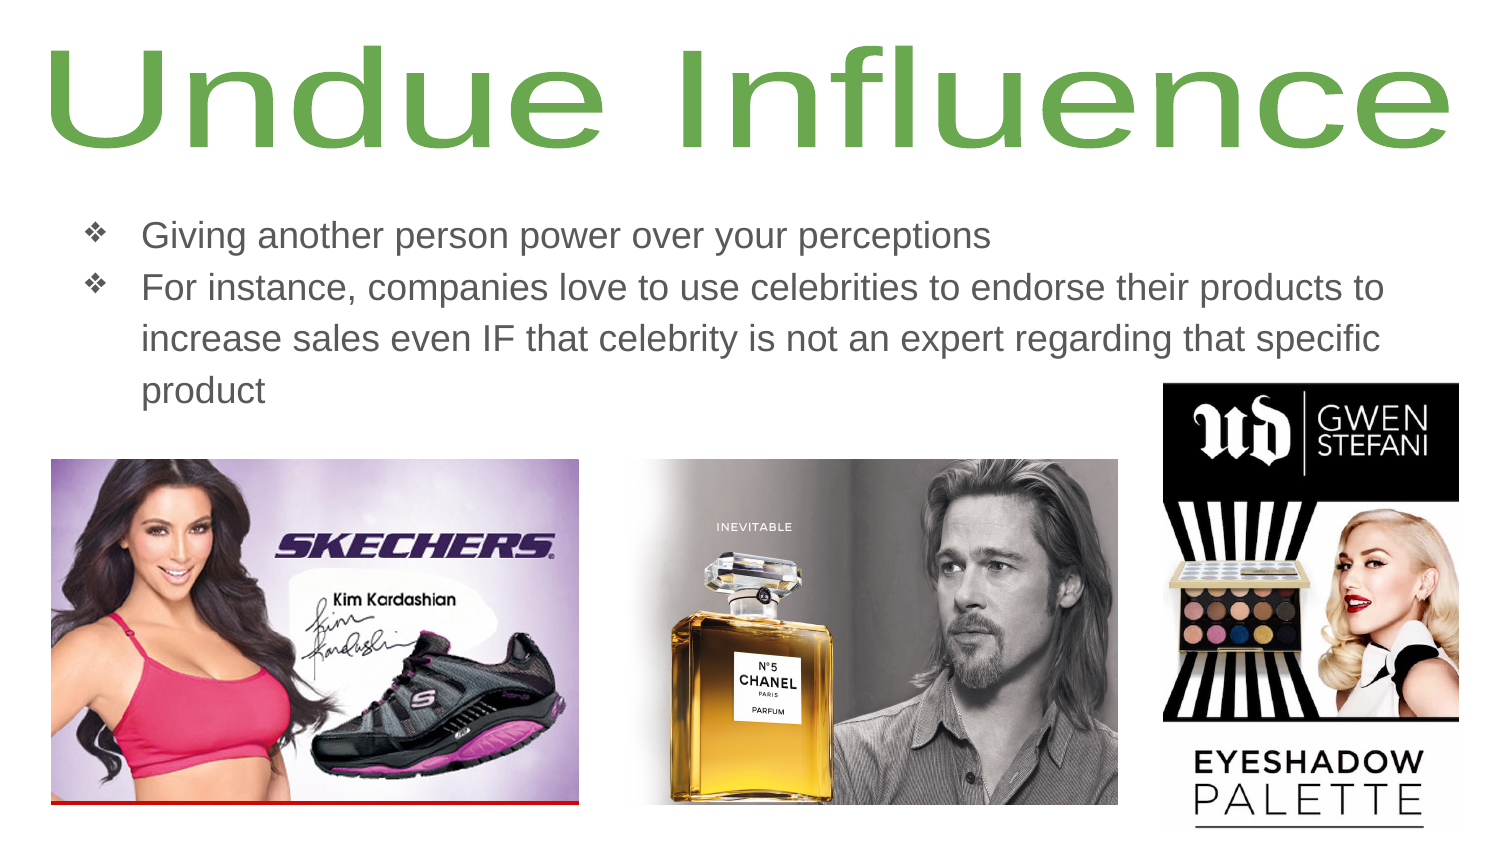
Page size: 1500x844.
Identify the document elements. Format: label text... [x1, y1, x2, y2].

list Giving another person power over your perceptions For instance, companies love to use celebrities to endorse their products to increase sales even IF that celebrity is not an expert regarding that specific product [51, 189, 1449, 750]
picture [624, 459, 1118, 806]
picture [50, 459, 579, 806]
picture [1162, 382, 1460, 832]
